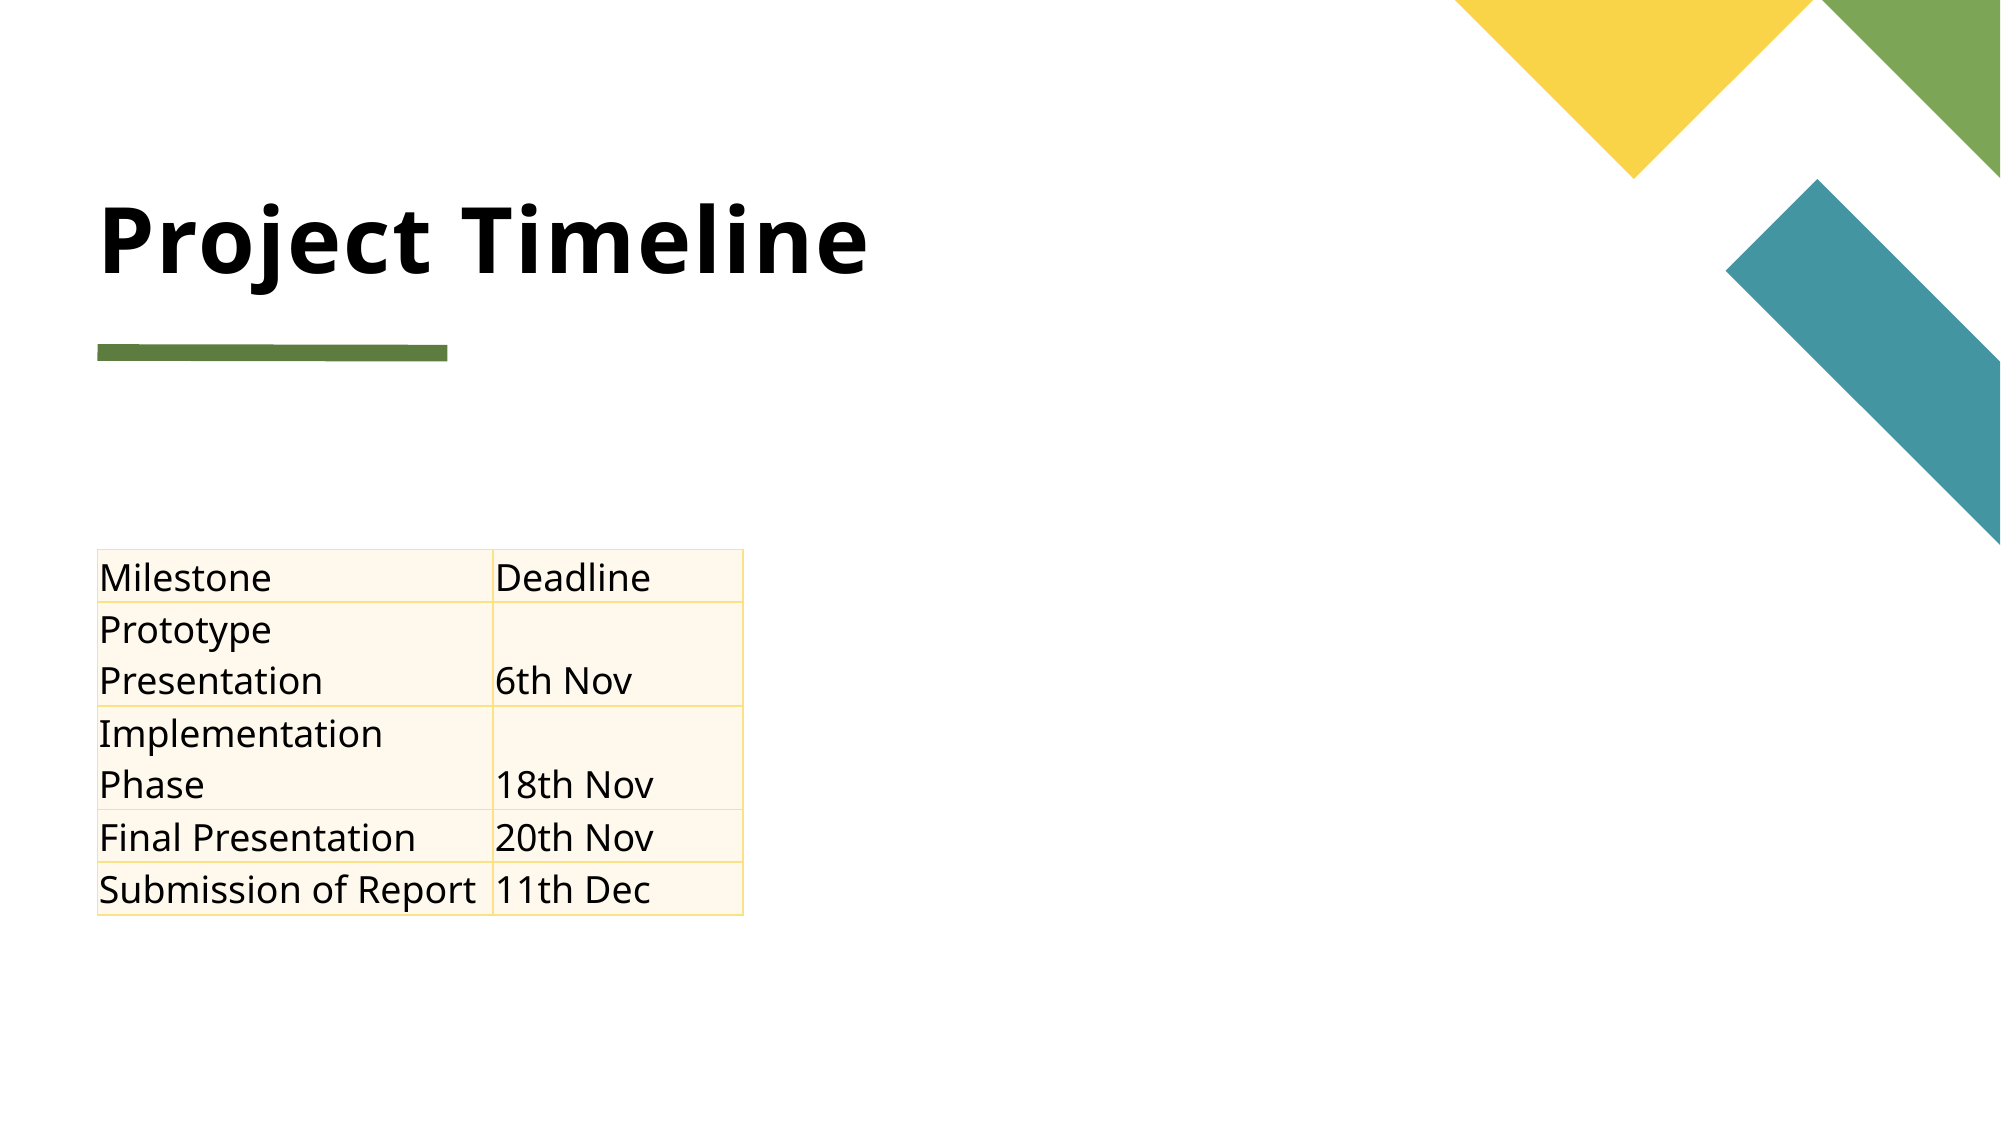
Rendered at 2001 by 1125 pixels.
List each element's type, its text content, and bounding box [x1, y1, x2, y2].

table_cell 20th Nov [494, 810, 742, 861]
table_cell Submission of Report [98, 863, 492, 914]
title Project Timeline [97, 32, 1898, 291]
table_cell Implementation Phase [98, 707, 492, 809]
table_cell Final Presentation [98, 810, 492, 861]
table_cell 18th Nov [494, 707, 742, 809]
table_cell Prototype Presentation [98, 603, 492, 705]
table_cell 6th Nov [494, 603, 742, 705]
table_header Deadline [494, 550, 742, 601]
table_cell 11th Dec [494, 863, 742, 914]
table_header Milestone [98, 550, 492, 601]
